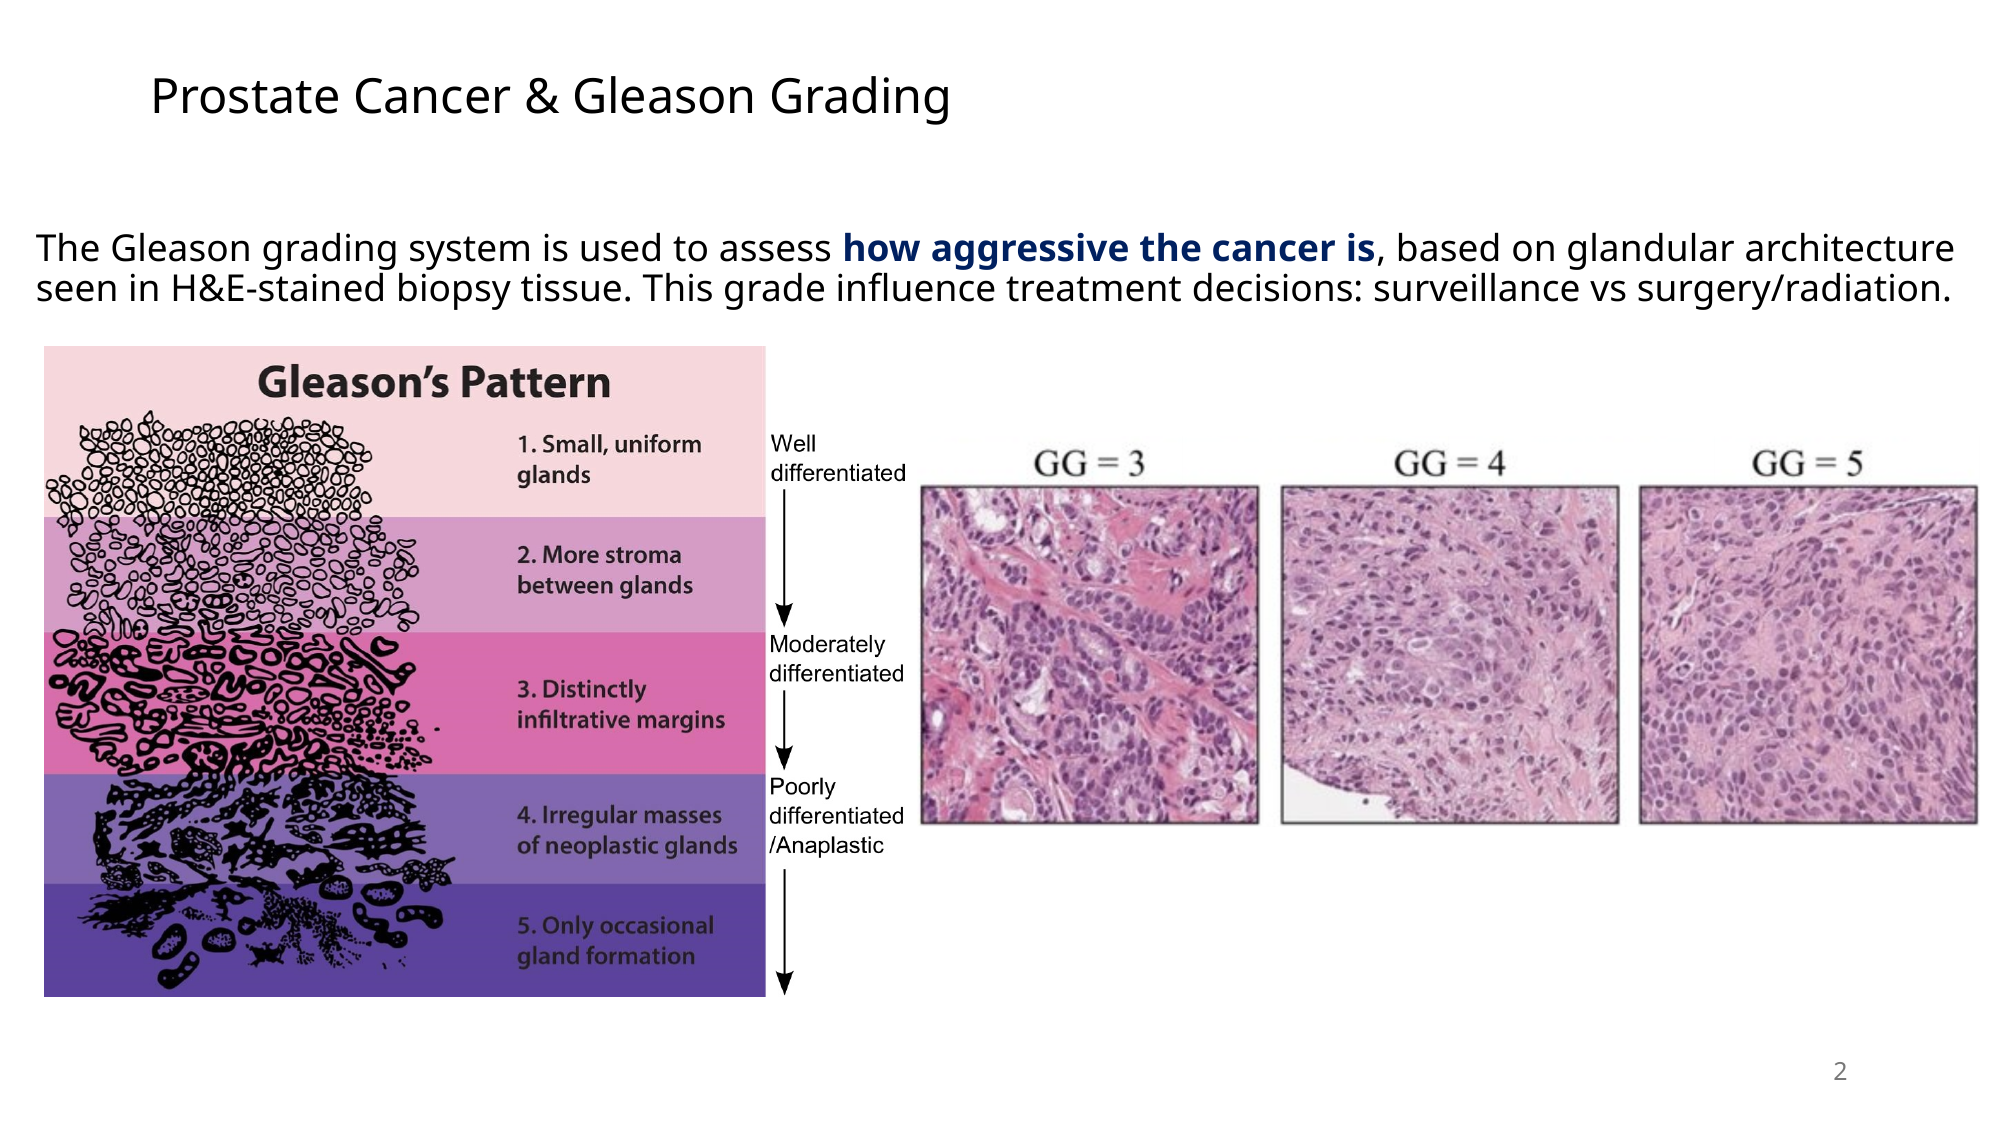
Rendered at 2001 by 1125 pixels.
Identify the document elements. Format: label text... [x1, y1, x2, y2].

slide_number 2 [1412, 1042, 1863, 1103]
picture [44, 345, 915, 998]
list The Gleason grading system is used to assess how aggressive the cancer is, based on glandular architecture seen in H&E-stained biopsy tissue. This grade influence treatment decisions: surveillance vs surgery/radiation. [20, 221, 1980, 347]
title Prostate Cancer & Gleason Grading [135, 63, 1112, 132]
picture [916, 435, 1980, 828]
